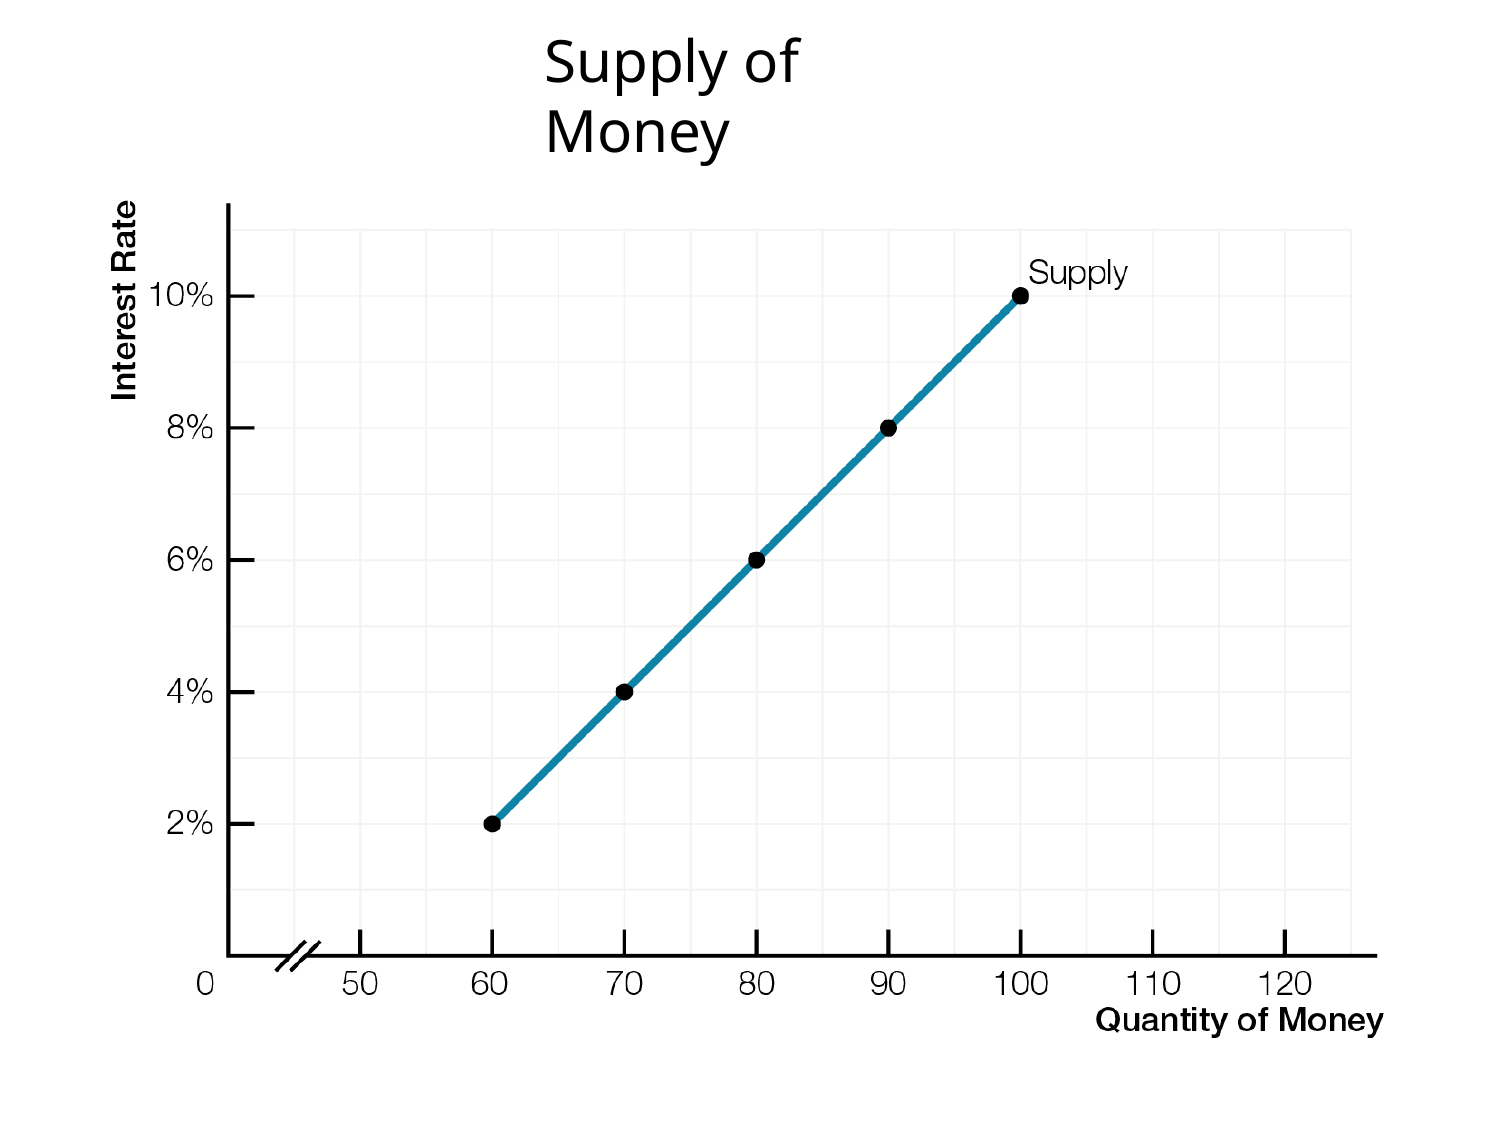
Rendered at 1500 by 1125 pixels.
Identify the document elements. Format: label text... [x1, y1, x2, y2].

title Supply of Money [529, 0, 971, 188]
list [74, 200, 1426, 1040]
